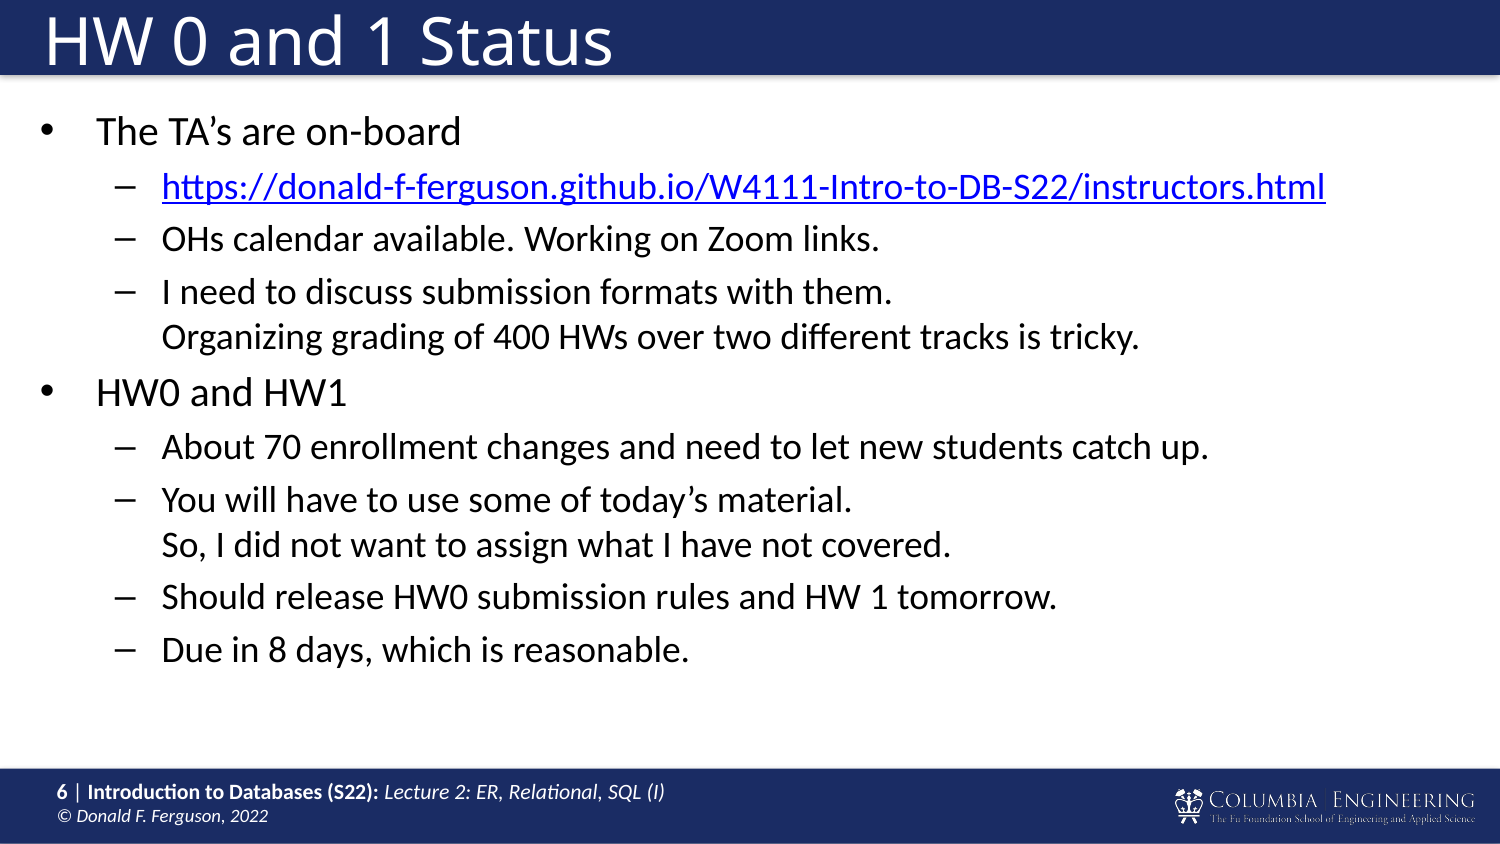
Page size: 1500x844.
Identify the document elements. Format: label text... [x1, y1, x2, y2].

list The TA’s are on-board https://donald-f-ferguson.github.io/W4111-Intro-to-DB-S22/instructors.html OHs calendar available. Working on Zoom links. I need to discuss submission formats with them. Organizing grading of 400 HWs over two different tracks is tricky. HW0 and HW1 About 70 enrollment changes and need to let new students catch up. You will have to use some of today’s material. So, I did not want to assign what I have not covered. Should release HW0 submission rules and HW 1 tomorrow. Due in 8 days, which is reasonable. [24, 96, 1475, 760]
title HW 0 and 1 Status [28, 0, 1450, 73]
